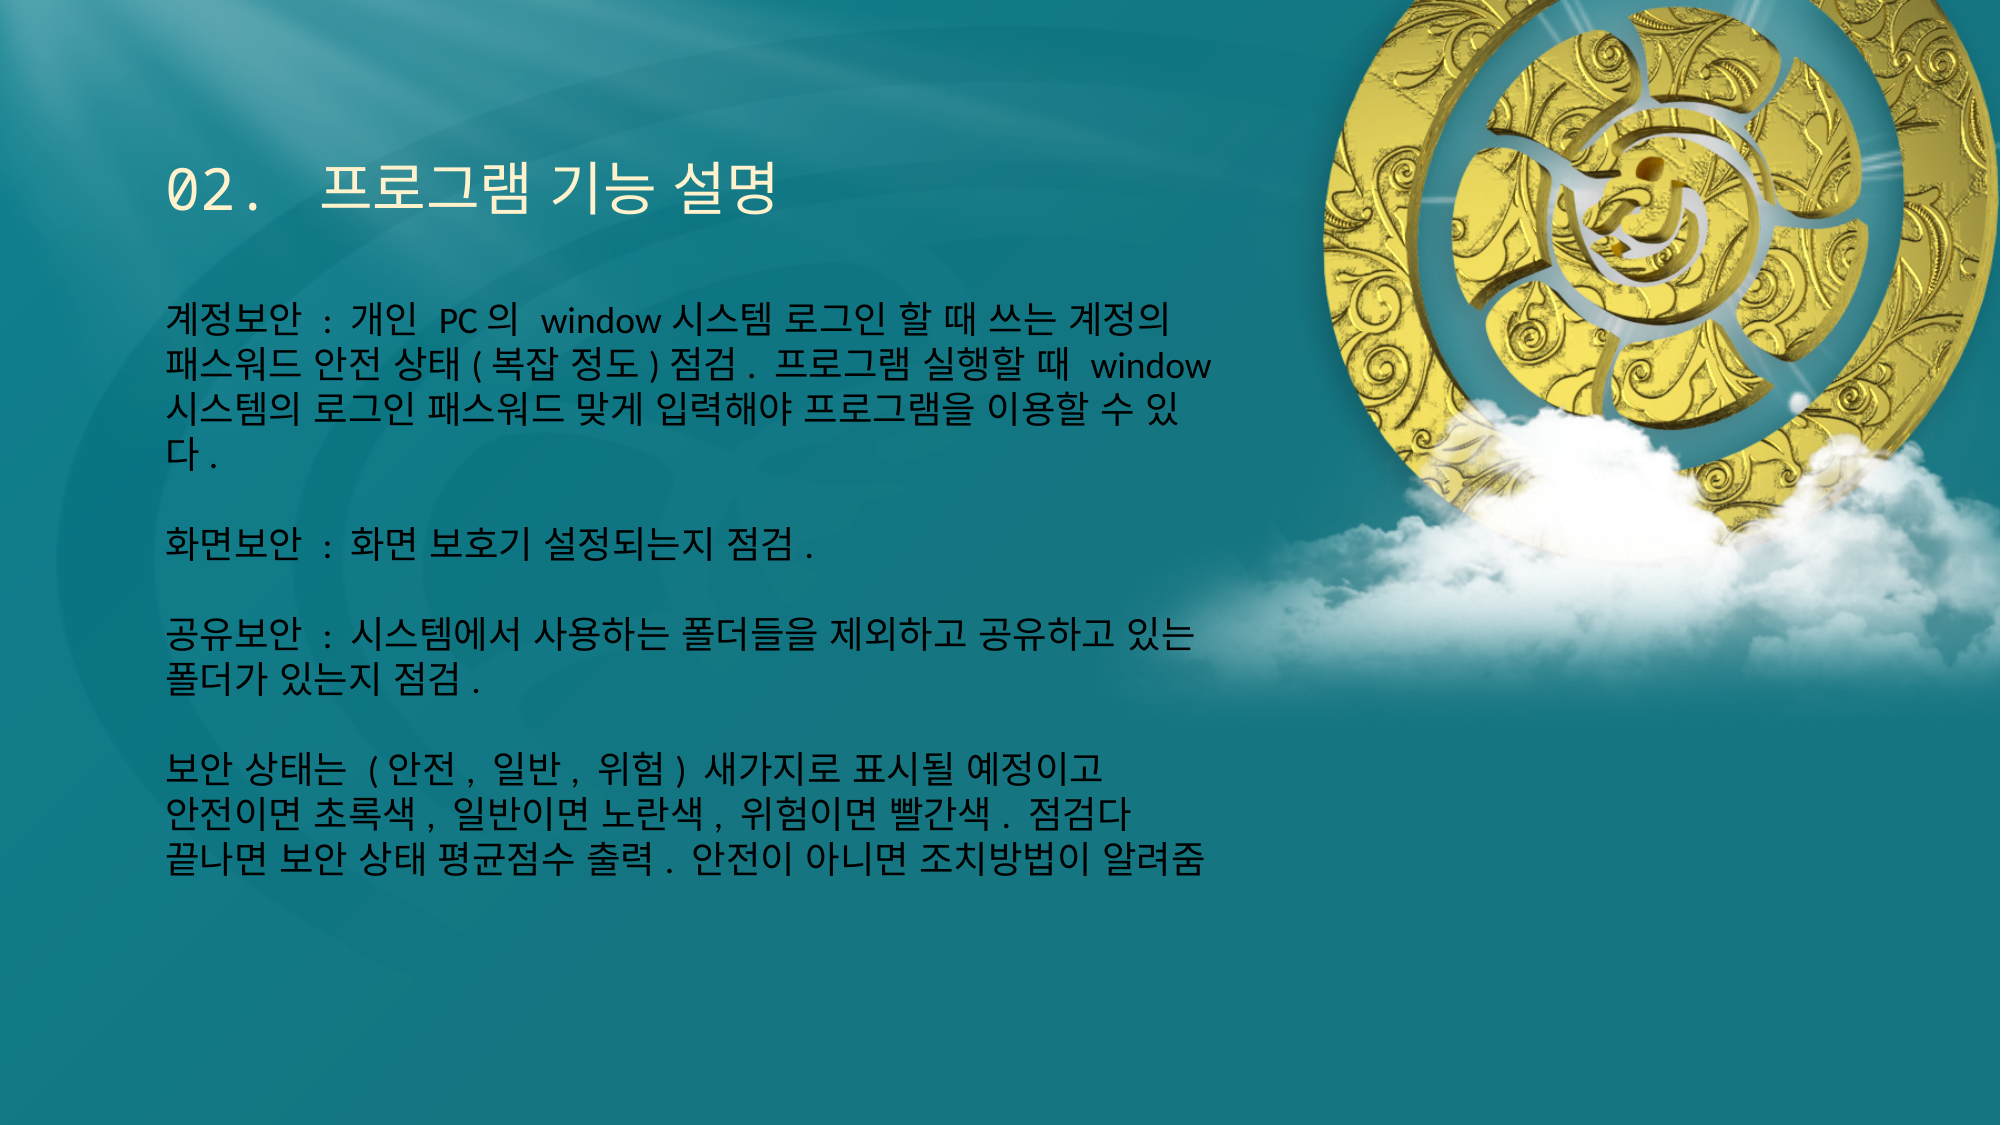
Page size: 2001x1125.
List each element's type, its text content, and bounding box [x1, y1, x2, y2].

text_box [0, 443, 2000, 1125]
text_box 계정보안 : 개인 PC의 window시스템 로그인 할 때 쓰는 계정의 패스워드 안전 상태(복잡 정도)점검. 프로그램 실행할 때 window시스템의 로그인 패스워드 맞게 입력해야 프로그램을 이용할 수 있다. 화면보안 : 화면 보호기 설정되는지 점검. 공유보안 : 시스템에서 사용하는 폴더들을 제외하고 공유하고 있는 폴더가 있는지 점검. 보안 상태는 (안전, 일반, 위험) 새가지로 표시될 예정이고 안전이면 초록색, 일반이면 노란색, 위험이면 빨간색. 점검다 끝나면 보안 상태 평균점수 출력. 안전이 아니면 조치방법이 알려줌 [150, 443, 1233, 889]
picture [0, 0, 2001, 1125]
